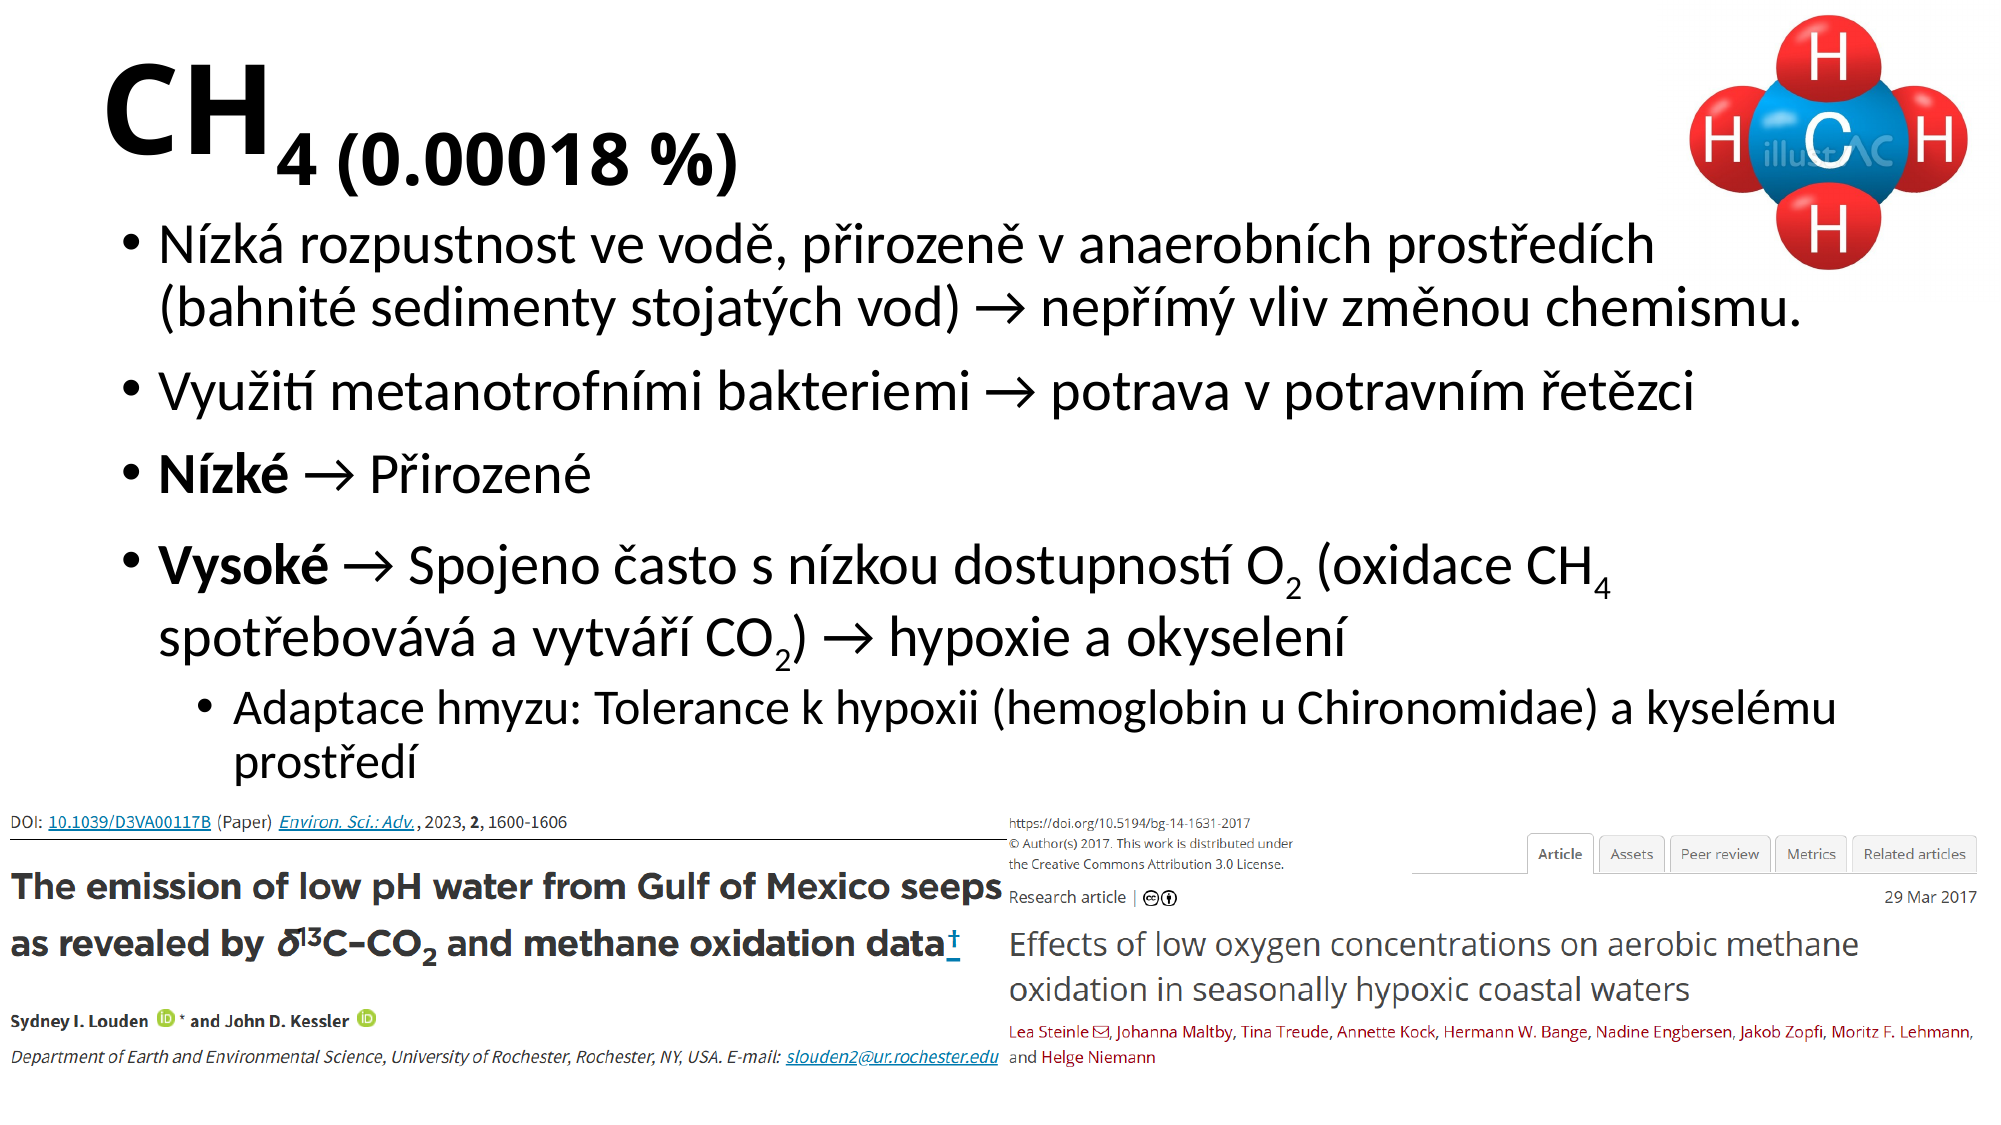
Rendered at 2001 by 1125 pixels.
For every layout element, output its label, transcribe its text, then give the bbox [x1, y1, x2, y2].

picture [1657, 0, 2000, 302]
picture [0, 807, 1982, 1078]
list Nízká rozpustnost ve vodě, přirozeně v anaerobních prostředích (bahnité sedimenty stojatých vod) → nepřímý vliv změnou chemismu. Využití metanotrofními bakteriemi → potrava v potravním řetězci Nízké → Přirozené Vysoké → Spojeno často s nízkou dostupností O2 (oxidace CH4 spotřebovává a vytváří CO2) → hypoxie a okyselení Adaptace hmyzu: Tolerance k hypoxii (hemoglobin u Chironomidae) a kyselému prostředí [106, 205, 1915, 807]
title CH4 (0.00018 %) [85, 0, 1657, 218]
